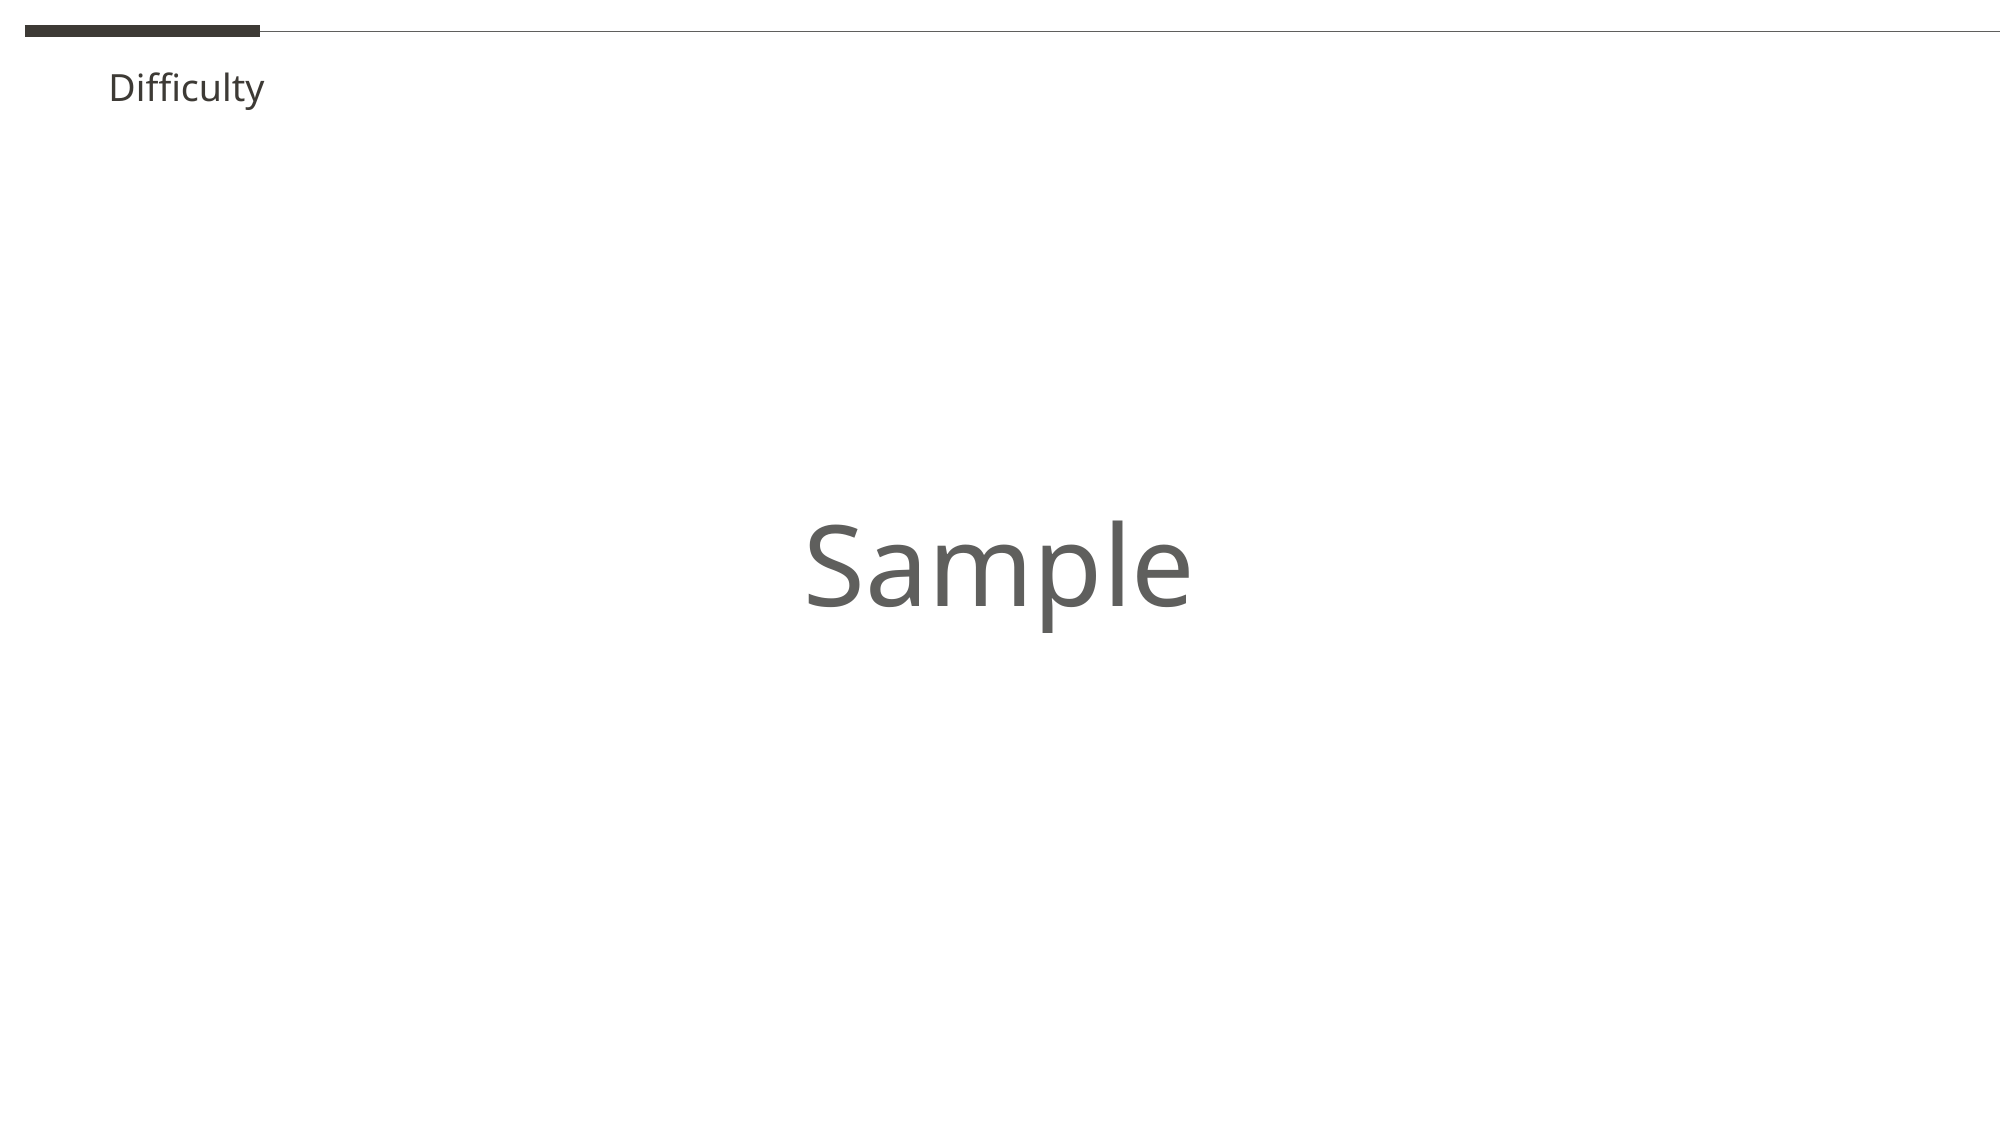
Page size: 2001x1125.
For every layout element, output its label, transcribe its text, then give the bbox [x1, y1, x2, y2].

text_box Difficulty [93, 56, 280, 162]
text_box Sample [788, 486, 1211, 637]
